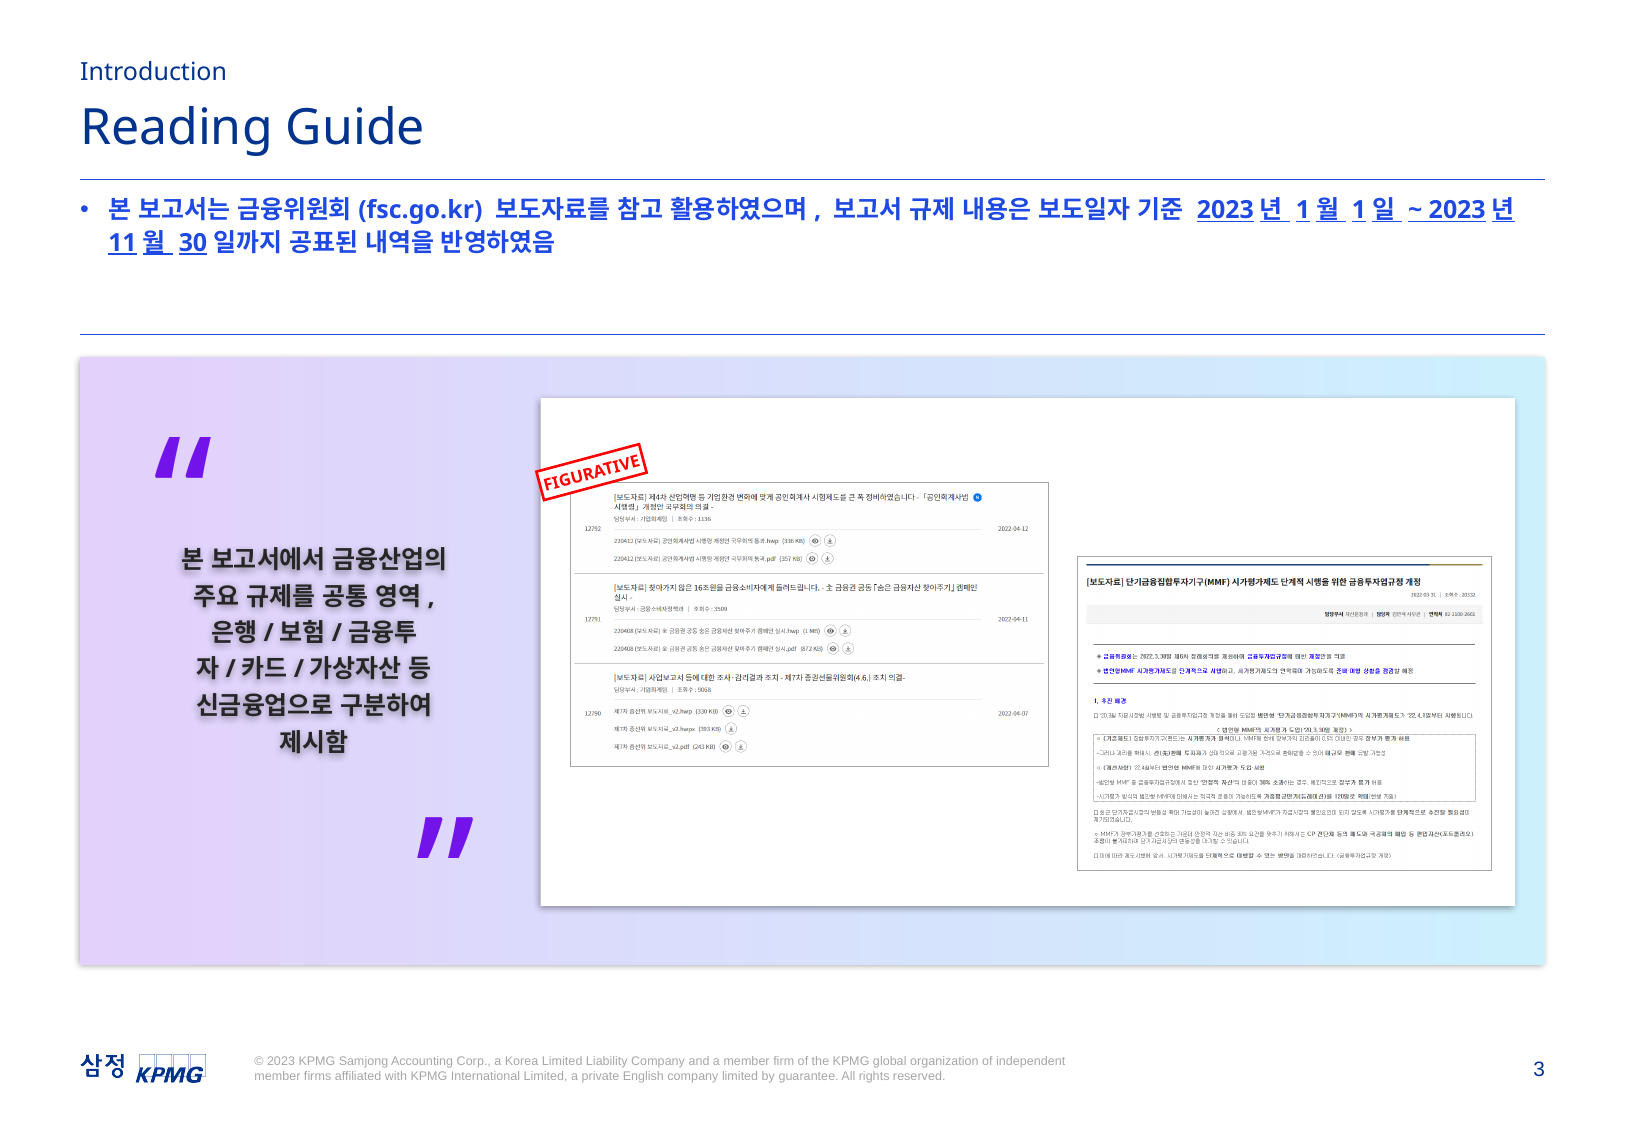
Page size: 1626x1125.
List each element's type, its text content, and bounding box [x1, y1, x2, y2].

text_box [569, 482, 1049, 768]
text_box [79, 356, 1545, 965]
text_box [148, 389, 480, 907]
list Reading Guide [80, 101, 1545, 155]
list 본 보고서는 금융위원회(fsc.go.kr) 보도자료를 참고 활용하였으며, 보고서 규제 내용은 보도일자 기준 2023년 1월 1일 ~ 2023년 11월 30일까지 공표된 내역을 반영하였음 [80, 190, 1545, 333]
list Introduction [80, 54, 1545, 85]
text_box FIGURATIVE [533, 441, 650, 503]
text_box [1077, 556, 1492, 871]
text_box [540, 397, 1516, 907]
picture [80, 1054, 206, 1083]
